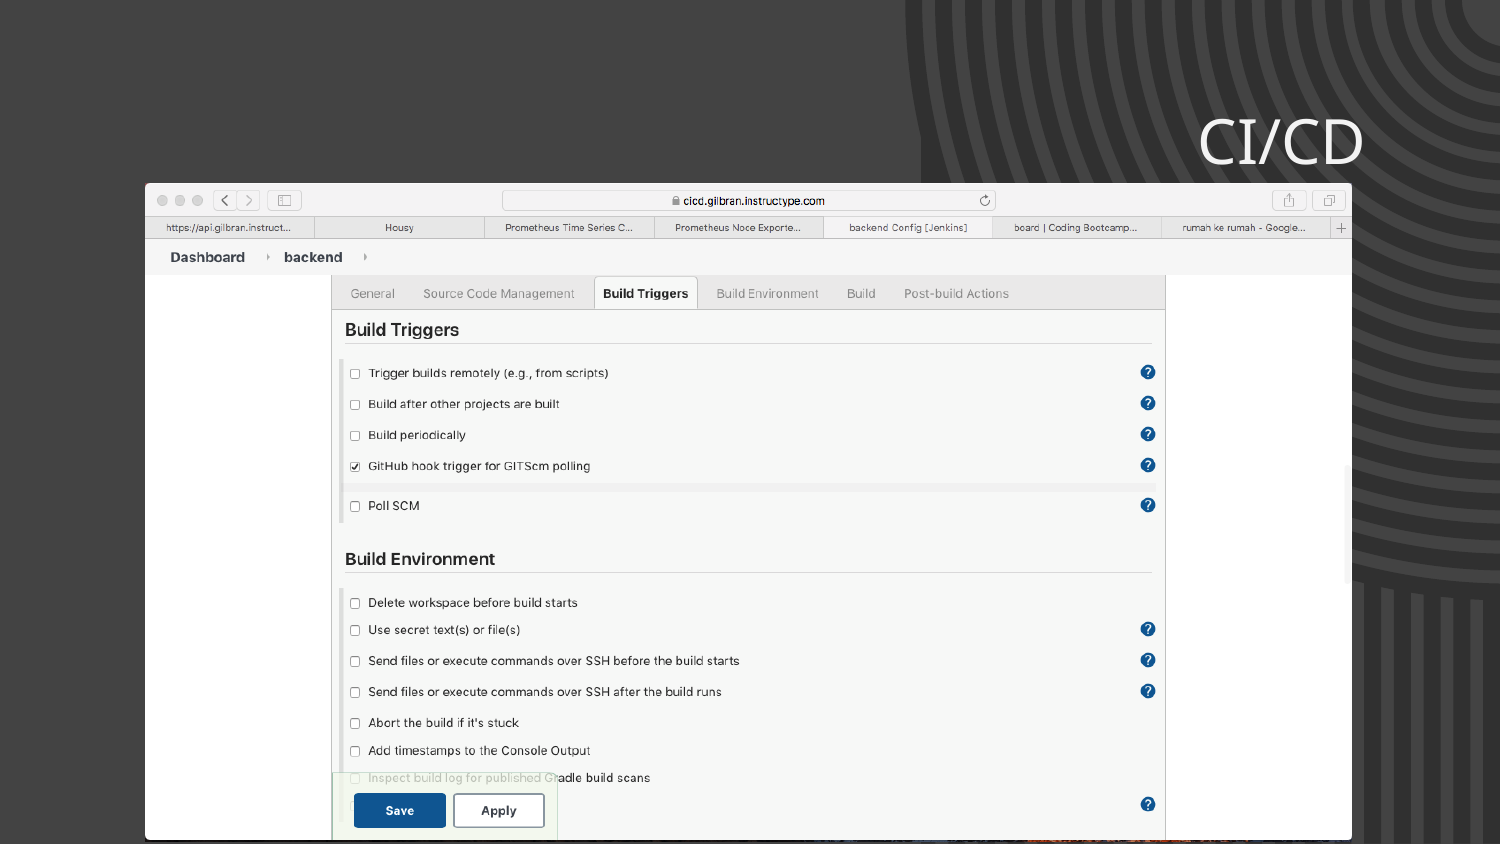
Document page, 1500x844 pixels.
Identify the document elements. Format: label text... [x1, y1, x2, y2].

picture [144, 183, 1352, 842]
title CI/CD [365, 87, 1382, 240]
